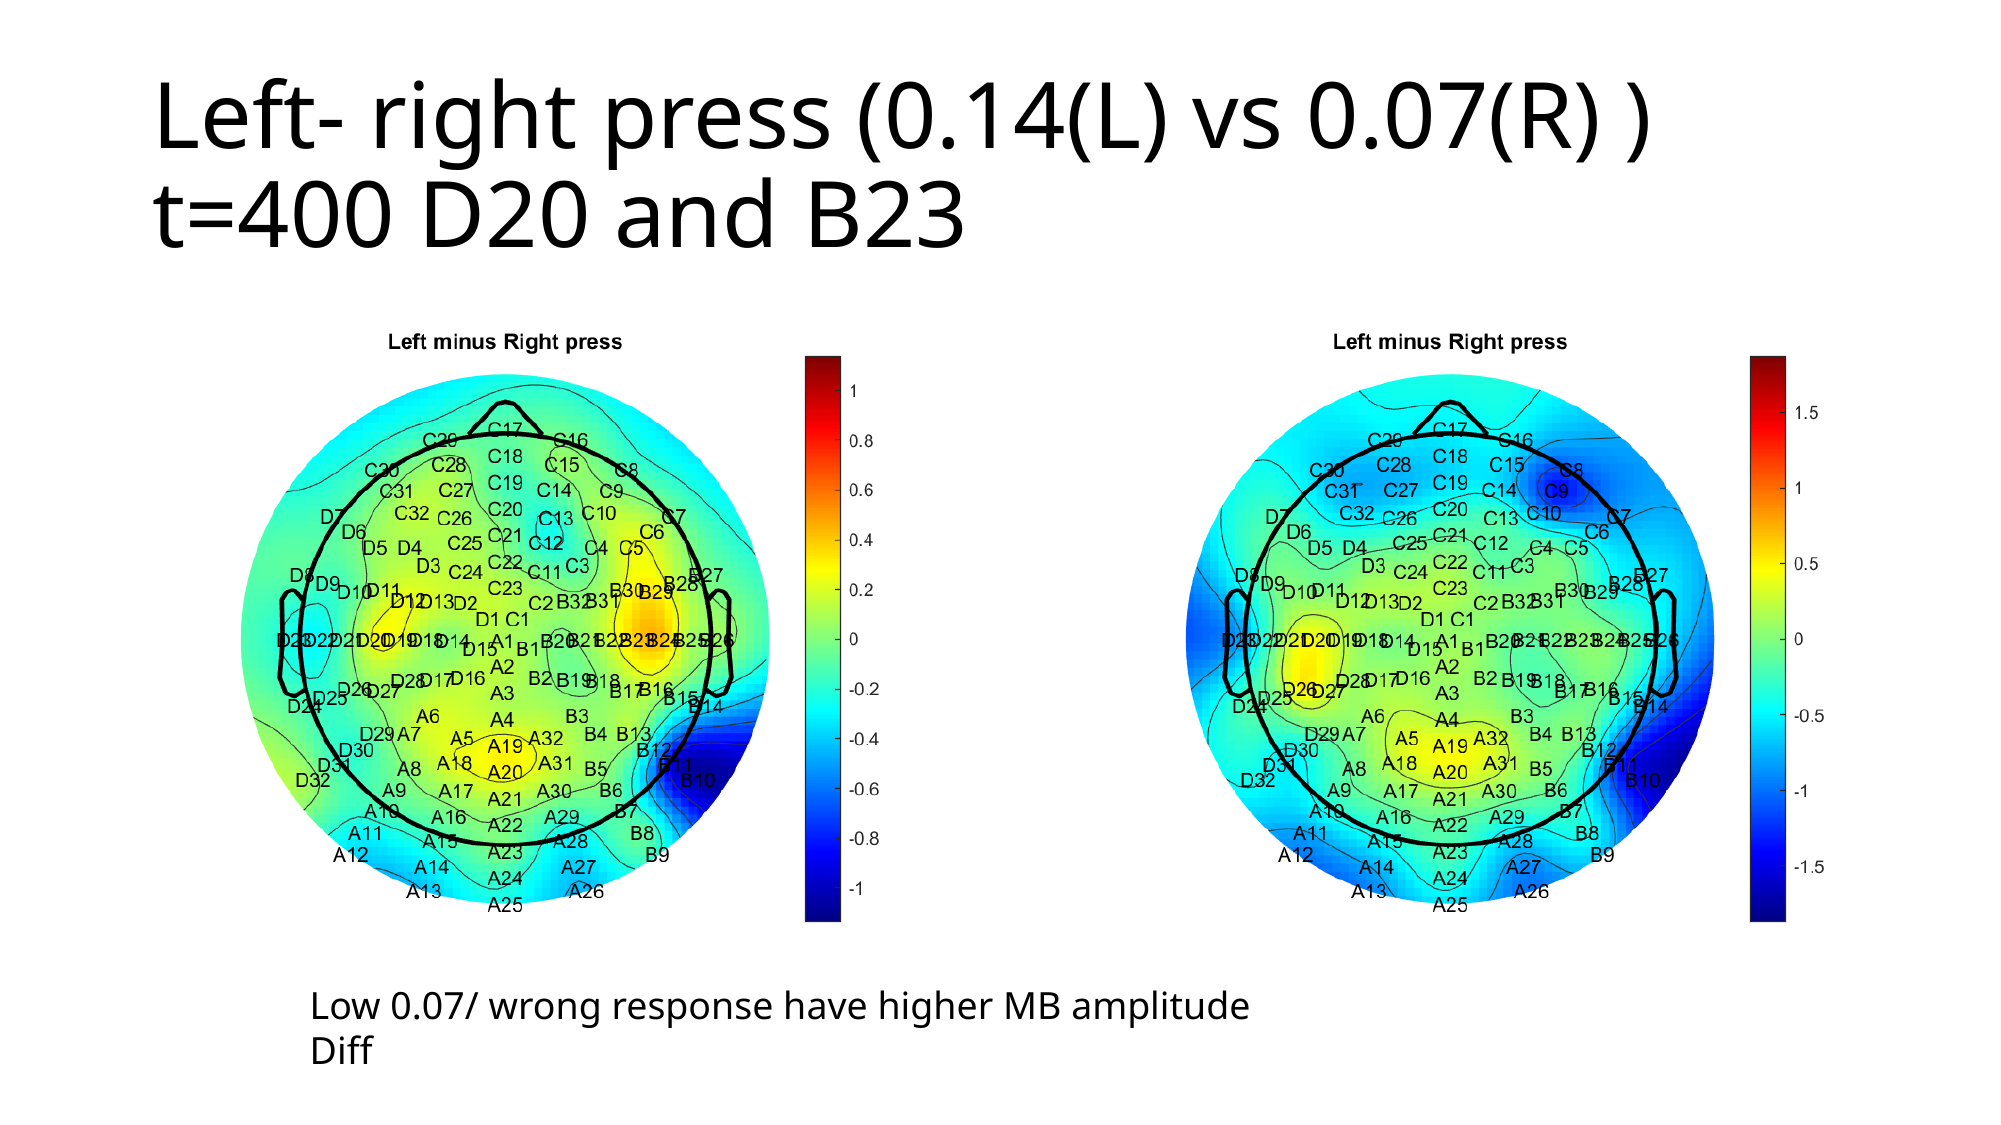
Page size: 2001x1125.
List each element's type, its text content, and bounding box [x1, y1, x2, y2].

picture [76, 304, 1001, 998]
text_box Low 0.07/ wrong response have higher MB amplitude Diff [294, 974, 1490, 1125]
picture [1021, 304, 1946, 998]
title Left- right press (0.14(L) vs 0.07(R) ) t=400 D20 and B23 [137, 59, 1863, 278]
